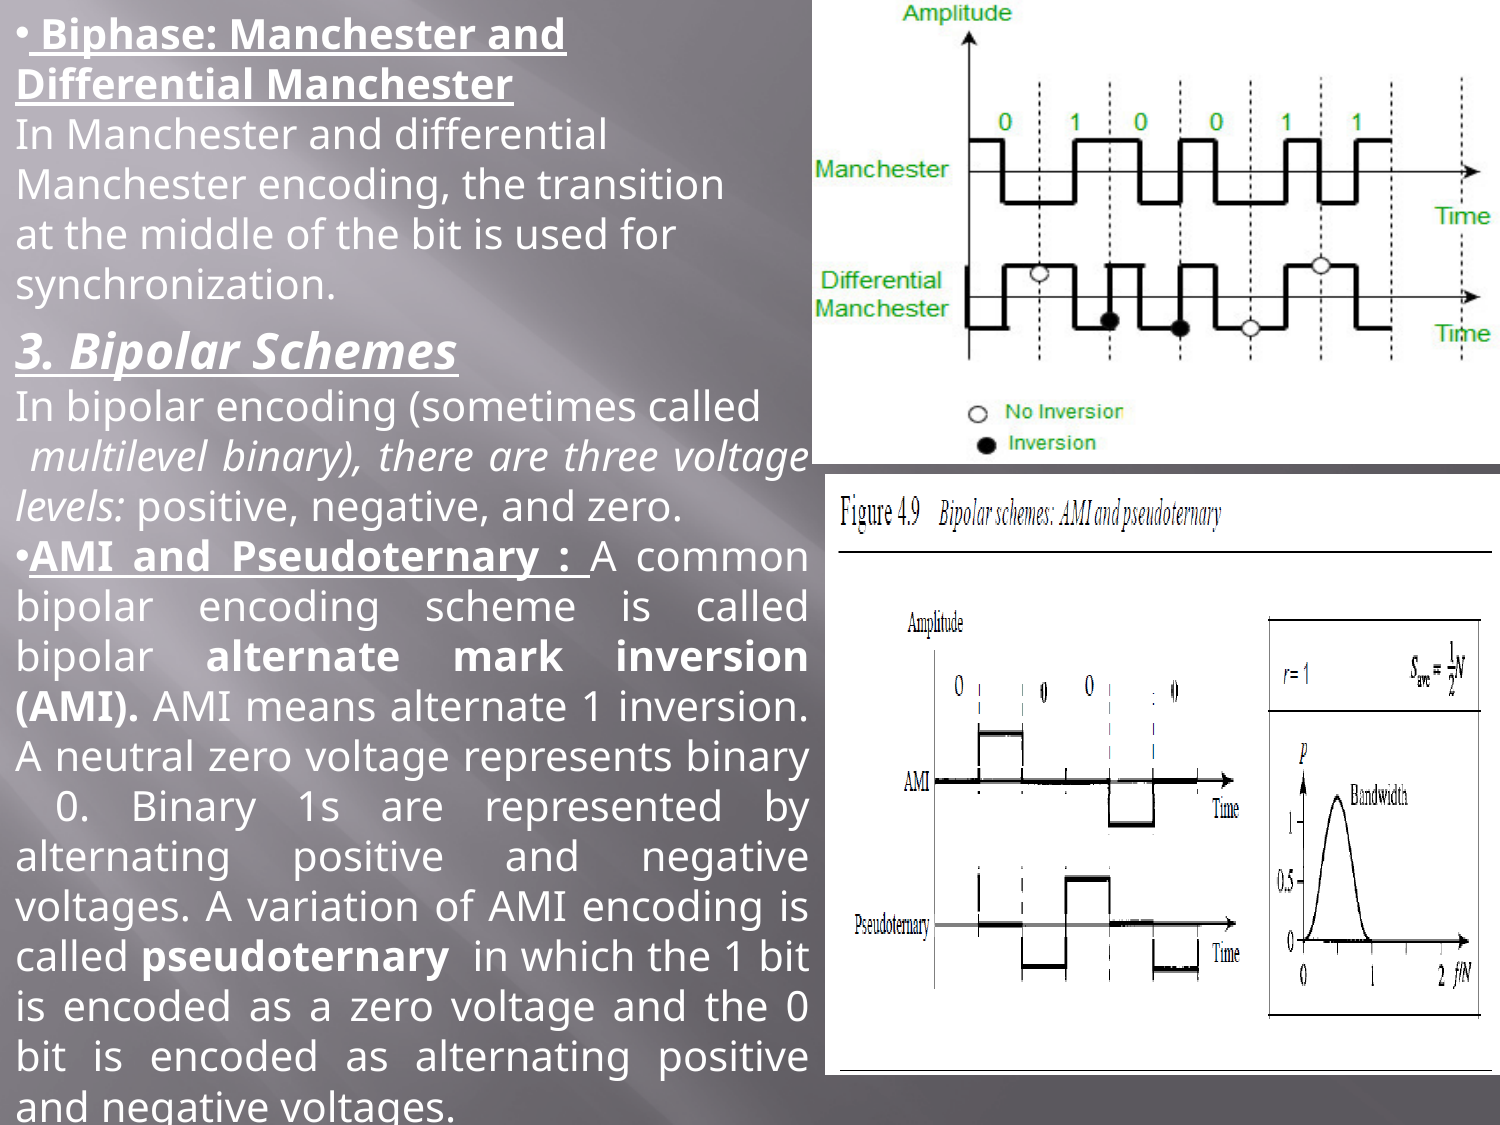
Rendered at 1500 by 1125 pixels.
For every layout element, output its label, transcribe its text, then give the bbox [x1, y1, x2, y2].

text_box 3. Bipolar Schemes In bipolar encoding (sometimes called multilevel binary), there are three voltage levels: positive, negative, and zero. AMI and Pseudoternary : A common bipolar encoding scheme is called bipolar alternate mark inversion (AMI). AMI means alternate 1 inversion. A neutral zero voltage represents binary 0. Binary 1s are represented by alternating positive and negative voltages. A variation of AMI encoding is called pseudoternary in which the 1 bit is encoded as a zero voltage and the 0 bit is encoded as alternating positive and negative voltages. [0, 312, 825, 1125]
picture [788, 0, 1500, 1125]
text_box Biphase: Manchester and Differential Manchester In Manchester and differential Manchester encoding, the transition at the middle of the bit is used for synchronization. [0, 0, 788, 312]
